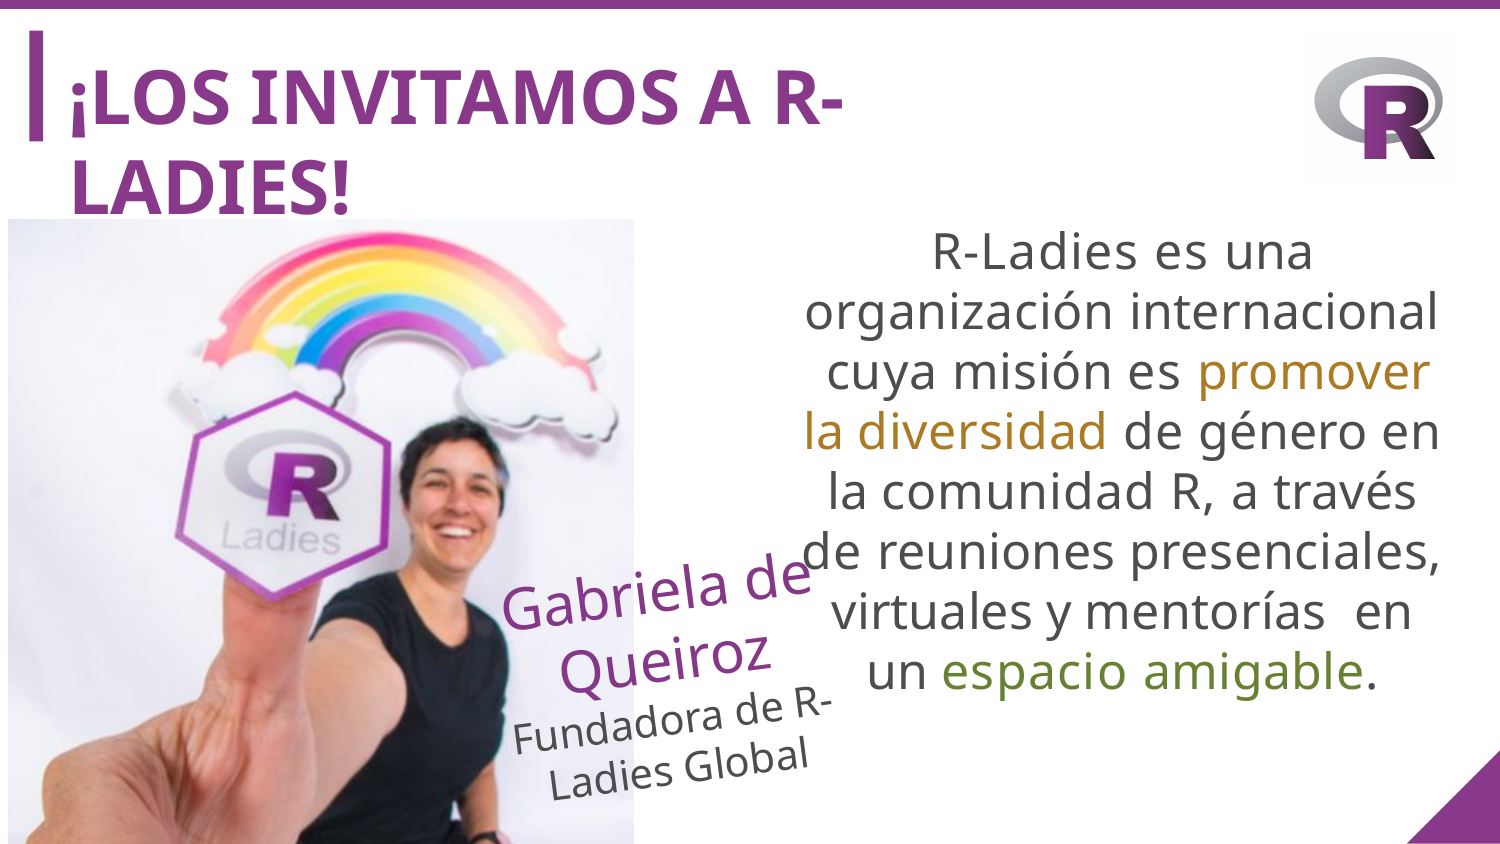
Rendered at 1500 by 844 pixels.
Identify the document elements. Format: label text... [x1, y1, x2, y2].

picture [1300, 30, 1457, 187]
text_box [8, 219, 848, 844]
title ¡LOS INVITAMOS A R-LADIES! [53, 34, 928, 127]
text_box R-Ladies es una organización internacional cuya misión es promover la diversidad de género en la comunidad R, a través de reuniones presenciales, virtuales y mentorías en un espacio amigable. [849, 219, 1447, 700]
